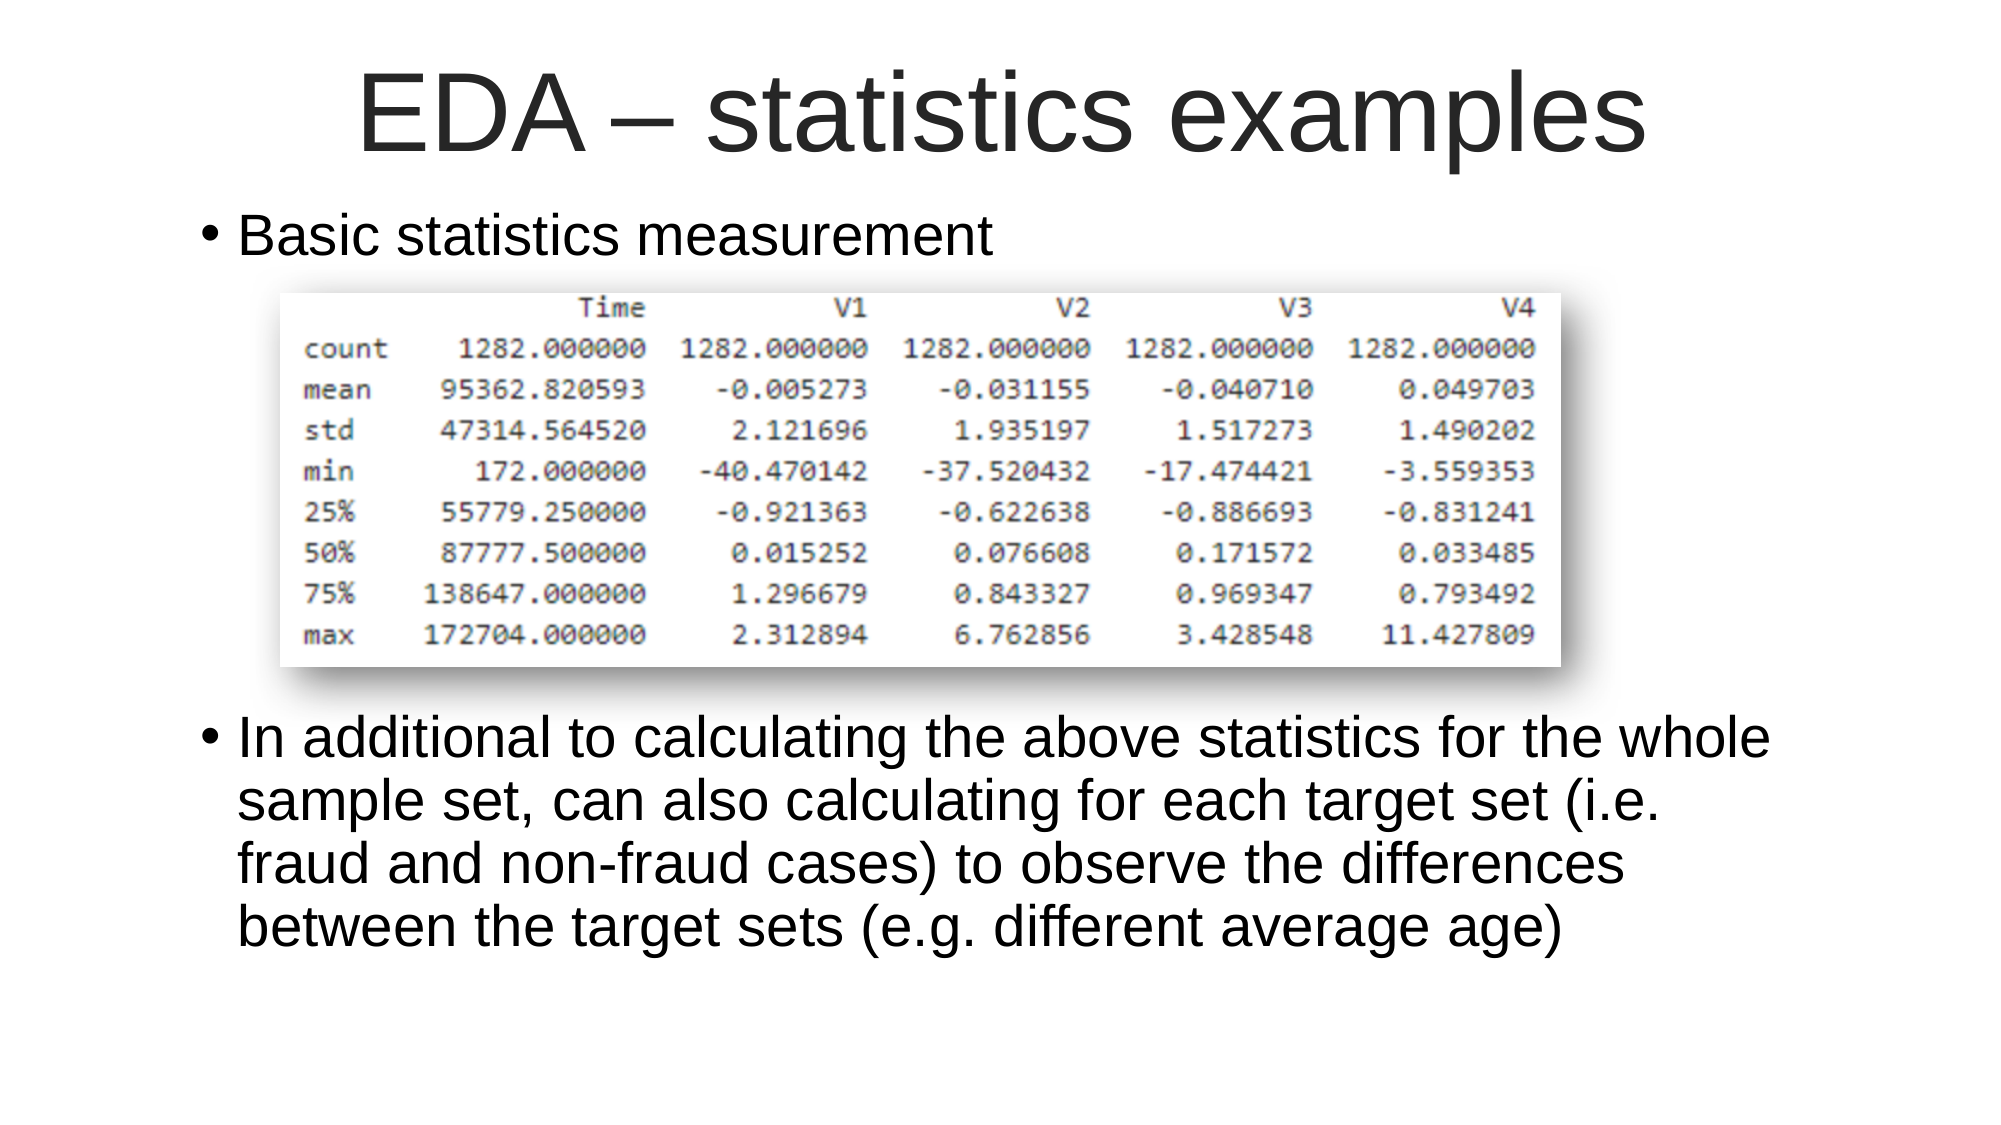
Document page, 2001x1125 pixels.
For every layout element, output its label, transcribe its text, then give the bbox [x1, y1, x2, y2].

picture [280, 293, 1561, 667]
list EDA – statistics examples [53, 55, 1952, 175]
list Basic statistics measurement In additional to calculating the above statistics for the whole sample set, can also calculating for each target set (i.e. fraud and non-fraud cases) to observe the differences between the target sets (e.g. different average age) [185, 197, 1808, 1014]
